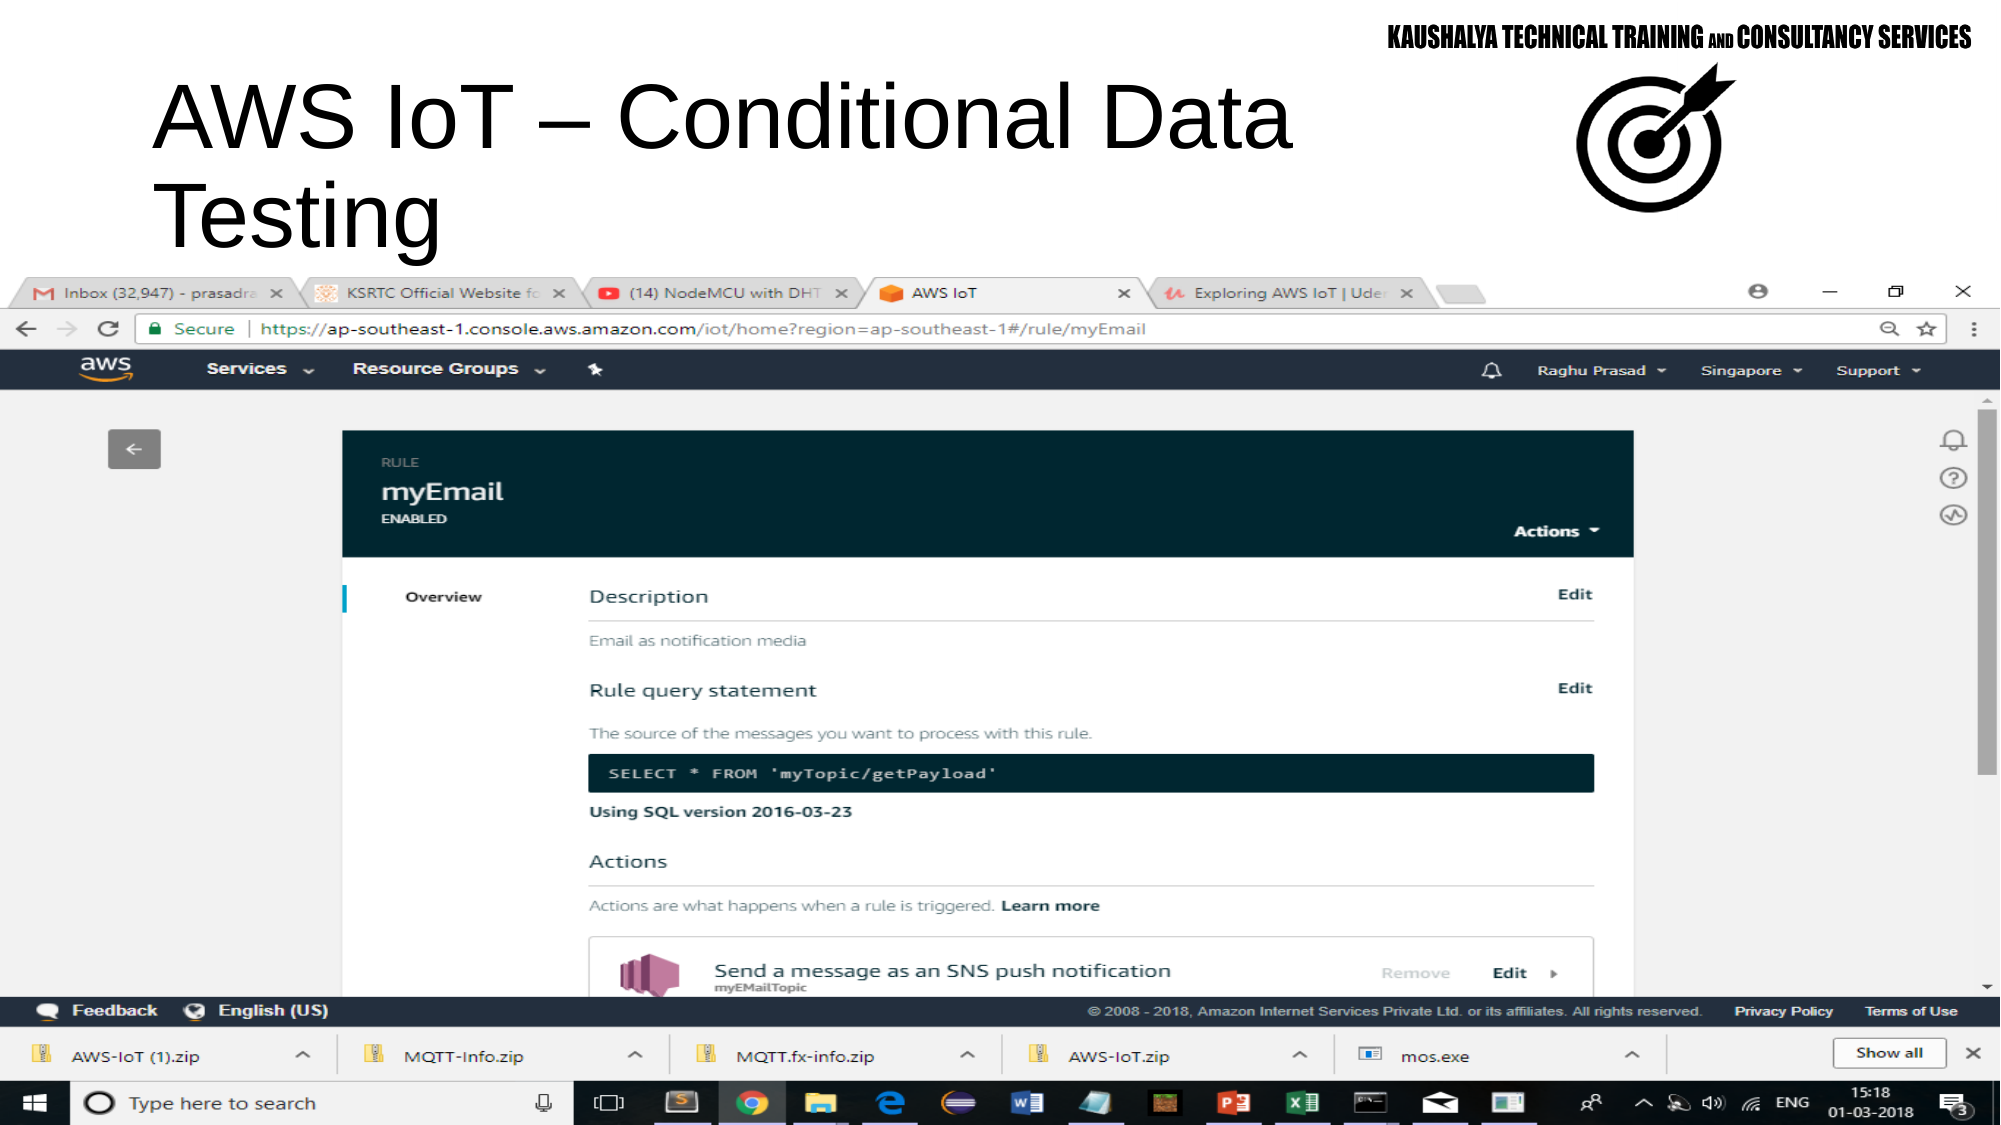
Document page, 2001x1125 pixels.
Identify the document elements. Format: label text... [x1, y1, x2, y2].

picture [1358, 2, 1997, 221]
picture [0, 277, 2000, 1125]
title AWS IoT – Conditional Data Testing [137, 59, 1863, 277]
